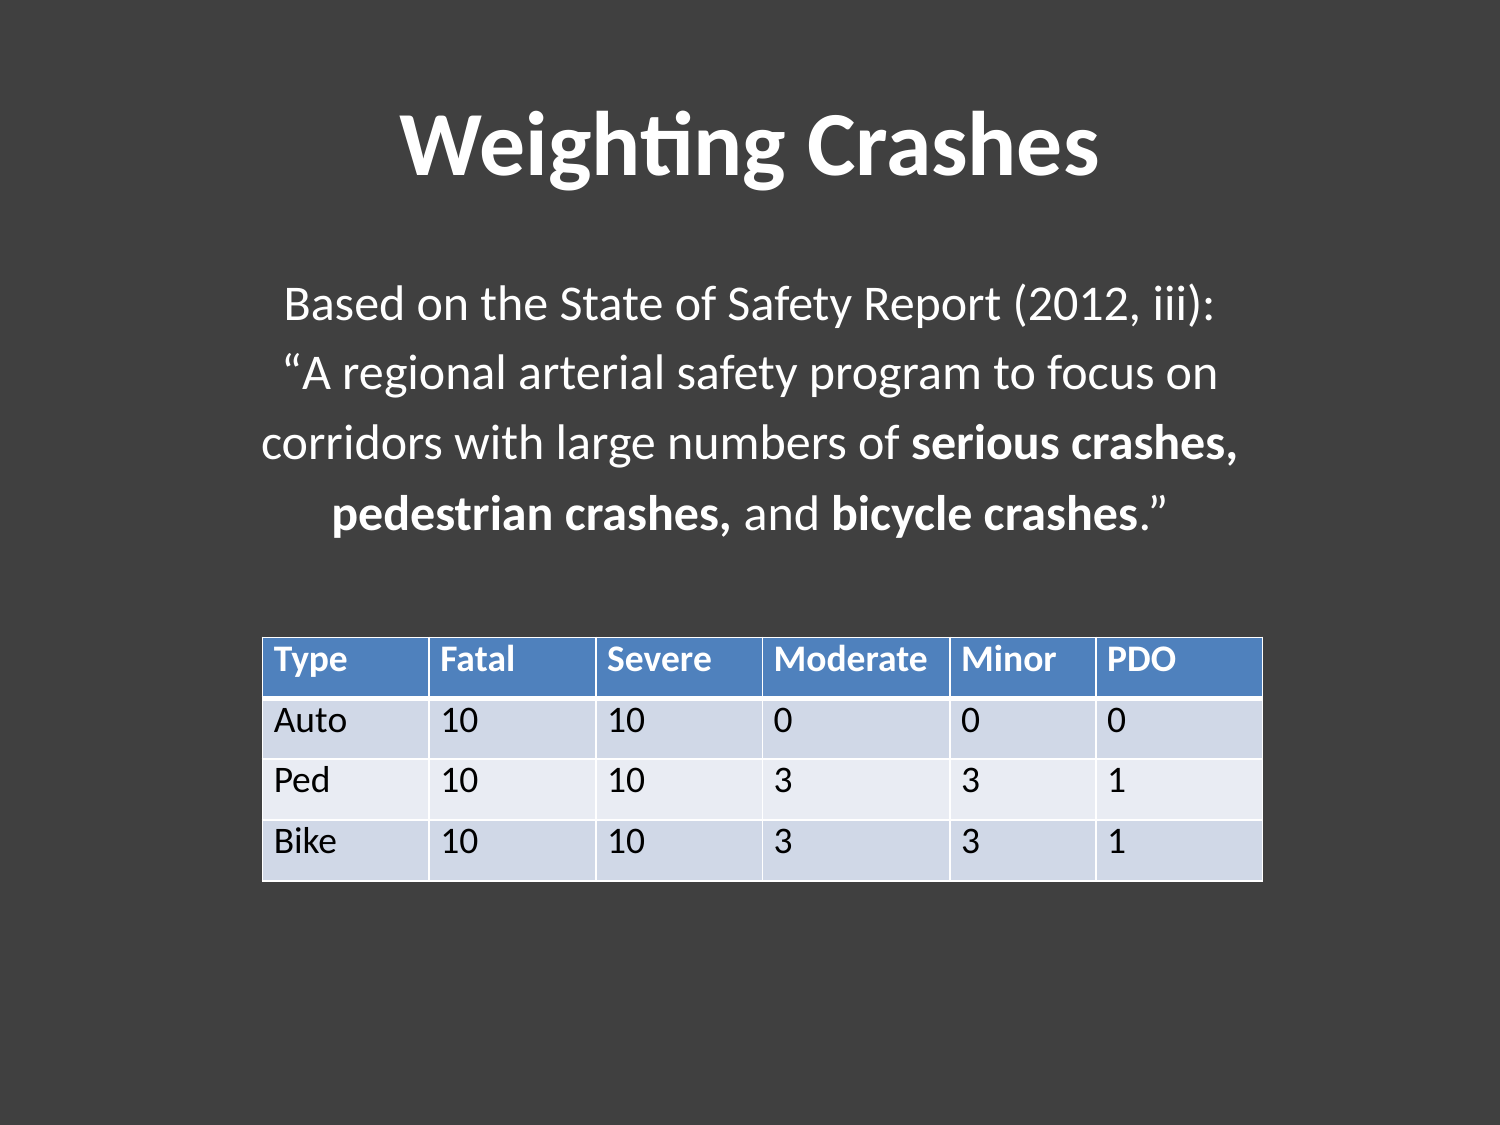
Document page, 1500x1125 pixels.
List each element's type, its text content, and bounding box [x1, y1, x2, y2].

title Weighting Crashes [75, 45, 1425, 233]
table_cell 10 [597, 701, 762, 758]
table_cell 0 [1097, 701, 1262, 758]
table_header Severe [597, 638, 762, 696]
table_cell 10 [430, 821, 595, 880]
table_cell 10 [430, 701, 595, 758]
table_cell 0 [763, 701, 949, 758]
table_cell 10 [430, 760, 595, 819]
table_cell 10 [597, 760, 762, 819]
table_cell 3 [951, 760, 1095, 819]
table_header Moderate [763, 638, 949, 696]
table_cell Auto [263, 701, 428, 758]
table_cell Ped [263, 760, 428, 819]
table_cell 0 [951, 701, 1095, 758]
table_header PDO [1097, 638, 1262, 696]
table_cell Bike [263, 821, 428, 880]
table_cell 3 [951, 821, 1095, 880]
table_header Minor [951, 638, 1095, 696]
table_cell 3 [763, 760, 949, 819]
table_cell 1 [1097, 760, 1262, 819]
table_cell 10 [597, 821, 762, 880]
table_cell 3 [763, 821, 949, 880]
table_header Fatal [430, 638, 595, 696]
list Based on the State of Safety Report (2012, iii): “A regional arterial safety program to focus on corridors with large numbers of serious crashes, pedestrian crashes, and bicycle crashes.” [75, 262, 1425, 1005]
table_cell 1 [1097, 821, 1262, 880]
table_header Type [263, 638, 428, 696]
